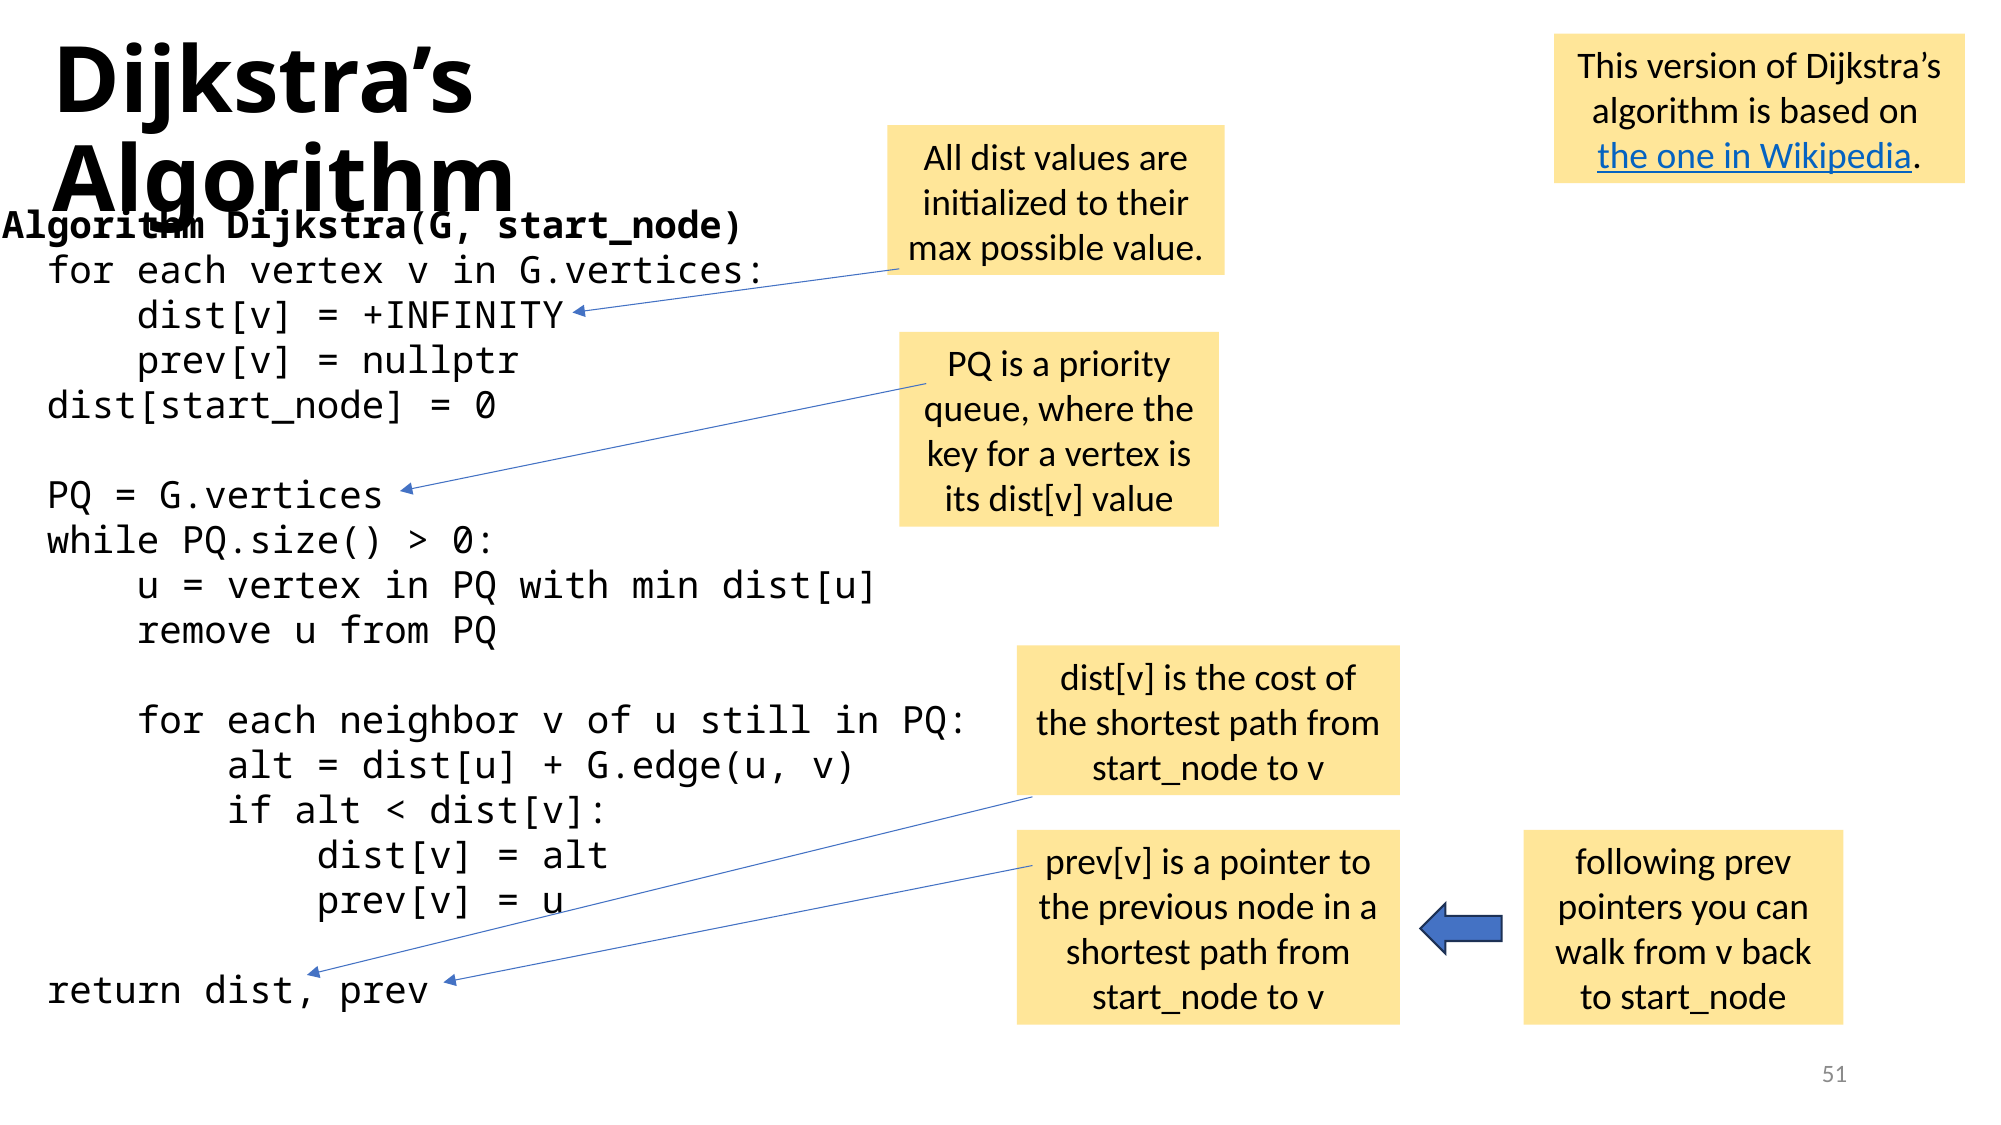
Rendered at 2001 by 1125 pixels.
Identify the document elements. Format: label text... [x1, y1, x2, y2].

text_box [443, 865, 1033, 983]
text_box PQ is a priority queue, where the key for a vertex is its dist[v] value [899, 331, 1219, 527]
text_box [306, 796, 1033, 975]
text_box dist[v] is the cost of the shortest path from start_node to v [1016, 645, 1400, 796]
text_box This version of Dijkstra’s algorithm is based on the one in Wikipedia. [1554, 33, 1965, 184]
text_box following prev pointers you can walk from v back to start_node [1523, 829, 1844, 1025]
slide_number 51 [1412, 1042, 1863, 1103]
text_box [572, 268, 900, 313]
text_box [399, 383, 927, 492]
text_box [1418, 900, 1503, 956]
text_box All dist values are initialized to their max possible value. [887, 125, 1225, 275]
text_box Dijkstra’s Algorithm [37, 26, 850, 244]
text_box prev[v] is a pointer to the previous node in a shortest path from start_node to v [1016, 829, 1400, 1025]
text_box Algorithm Dijkstra(G, start_node) for each vertex v in G.vertices: dist[v] = +INFINITY prev[v] = nullptr dist[start_node] = 0 PQ = G.vertices while PQ.size() > 0: u = vertex in PQ with min dist[u] remove u from PQ for each neighbor v of u still in PQ: alt = dist[u] + G.edge(u, v) if alt < dist[v]: dist[v] = alt prev[v] = u return dist, prev [0, 193, 985, 1019]
